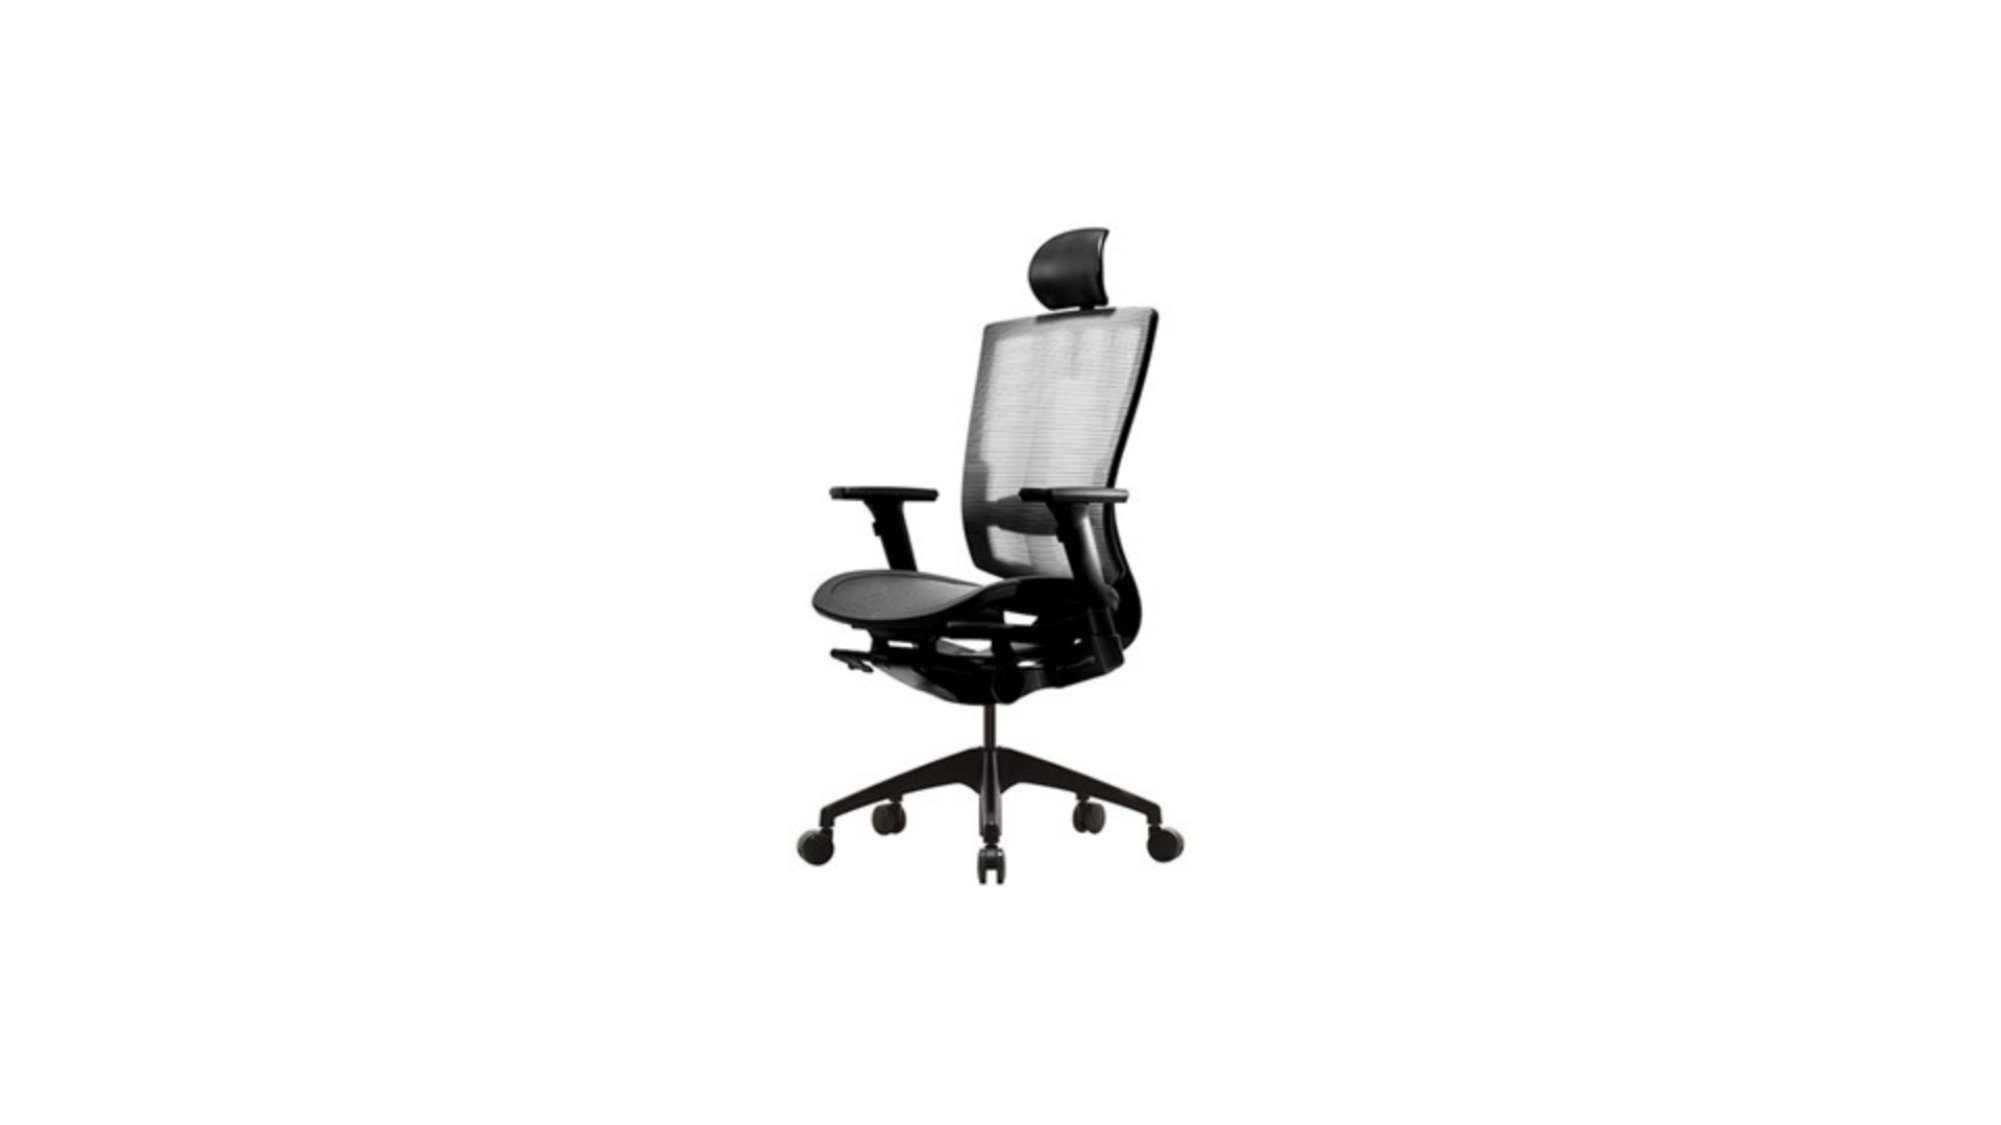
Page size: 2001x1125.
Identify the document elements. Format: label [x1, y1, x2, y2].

picture [731, 196, 1269, 929]
